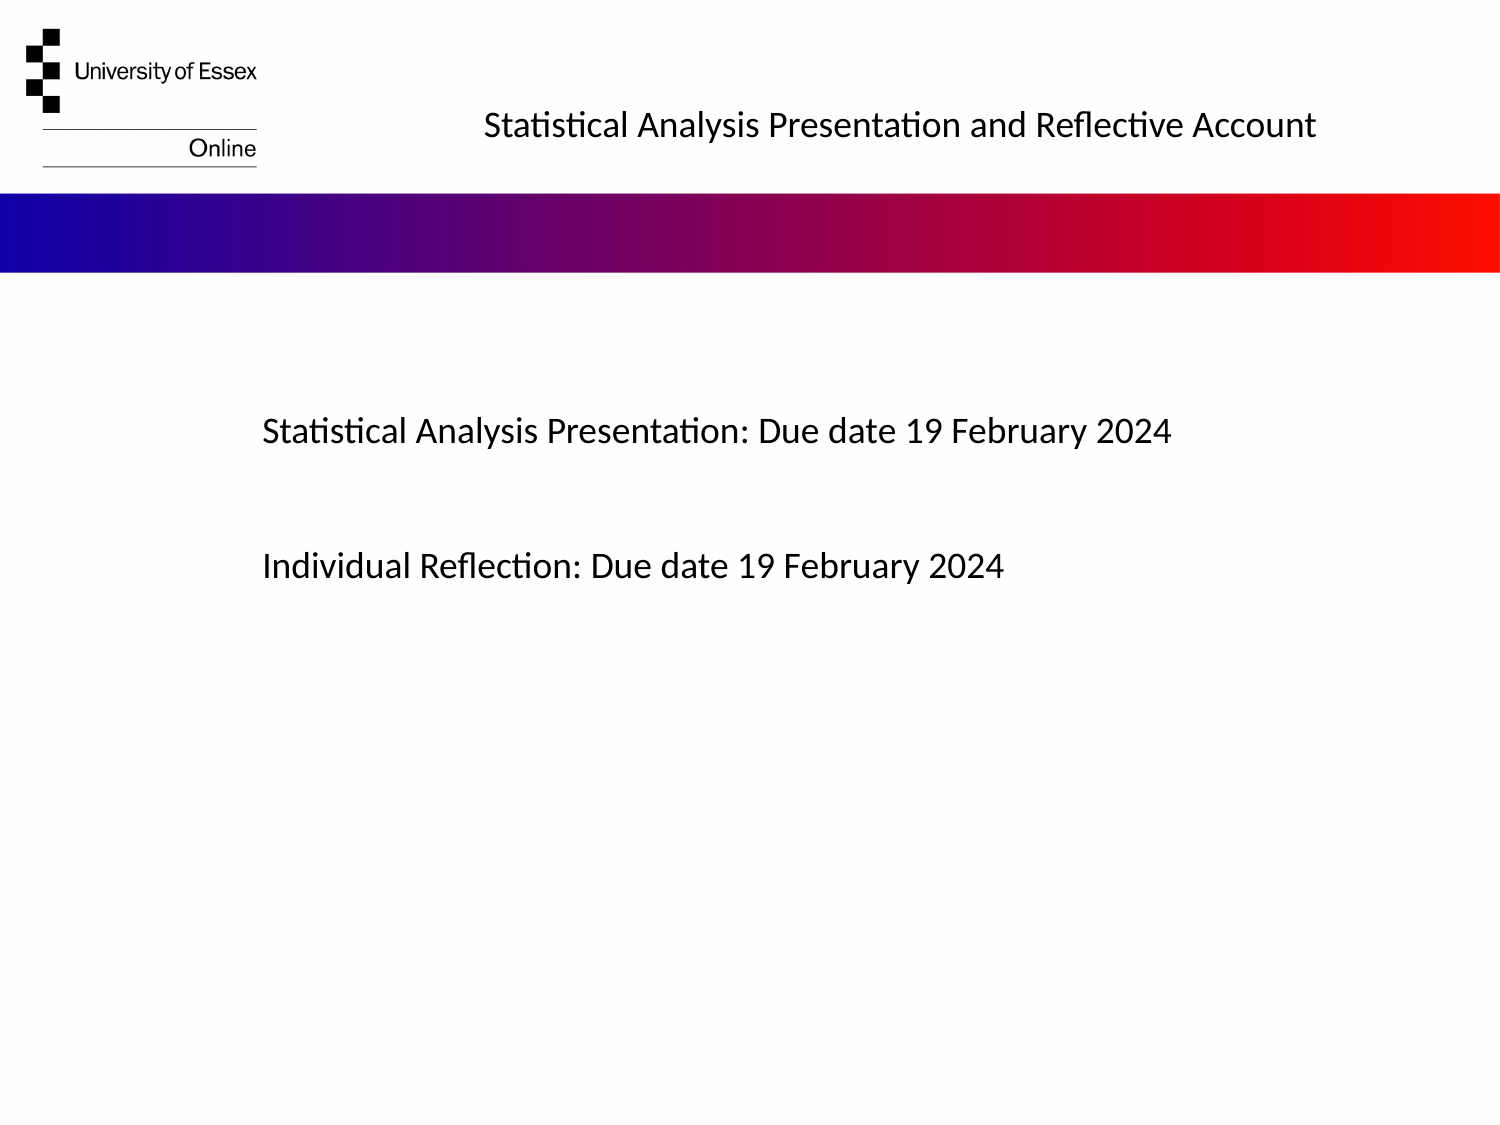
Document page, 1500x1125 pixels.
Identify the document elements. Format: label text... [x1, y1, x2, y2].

picture [0, 0, 1500, 1125]
text_box Statistical Analysis Presentation and Reflective Account [469, 92, 1333, 153]
text_box Statistical Analysis Presentation: Due date 19 February 2024 Individual Reflection: Due date 19 February 2024 [247, 398, 1188, 594]
